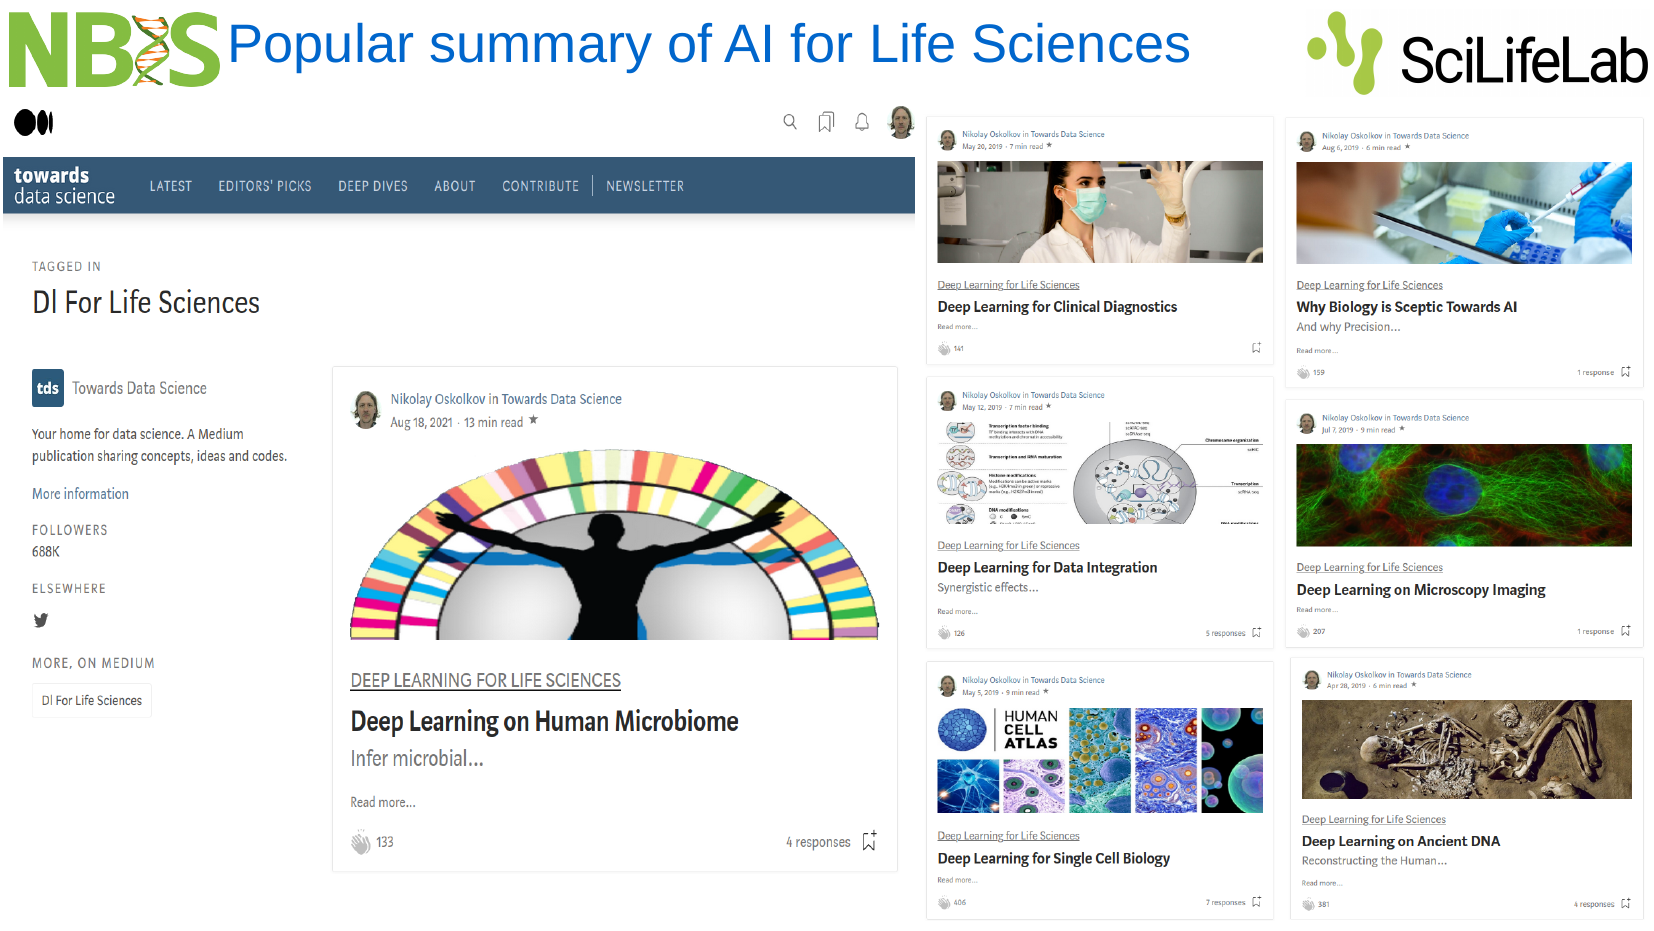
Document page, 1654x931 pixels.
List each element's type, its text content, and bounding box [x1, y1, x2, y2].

picture [1282, 113, 1645, 651]
picture [1304, 8, 1651, 98]
picture [9, 12, 220, 87]
picture [1287, 653, 1645, 920]
picture [2, 96, 916, 874]
text_box Popular summary of AI for Life Sciences [278, 3, 1142, 60]
picture [923, 113, 1281, 921]
